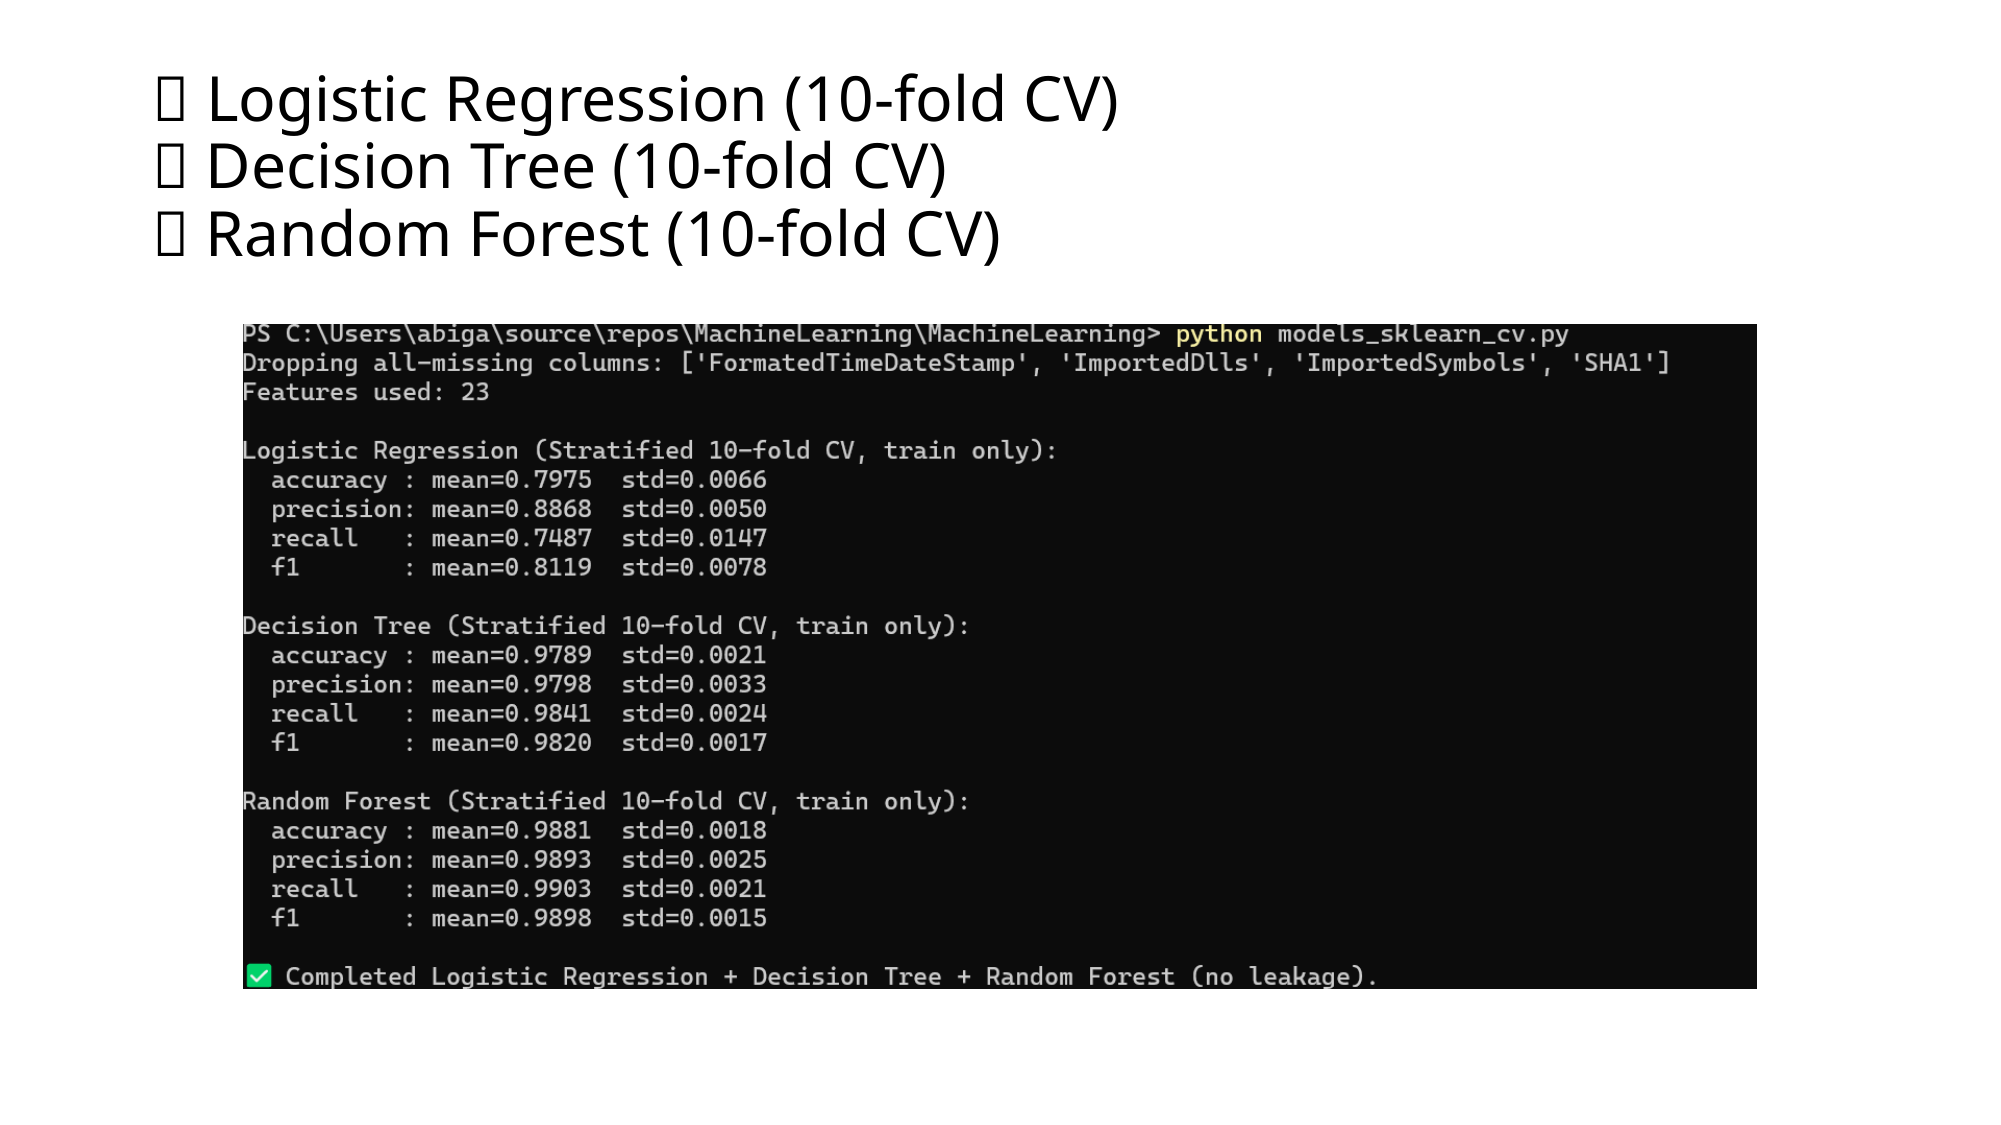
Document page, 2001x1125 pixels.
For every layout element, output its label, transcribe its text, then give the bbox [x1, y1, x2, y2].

title ✅ Logistic Regression (10-fold CV) ✅ Decision Tree (10-fold CV) ✅ Random Forest (10-fold CV) [137, 59, 1863, 278]
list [242, 324, 1758, 989]
